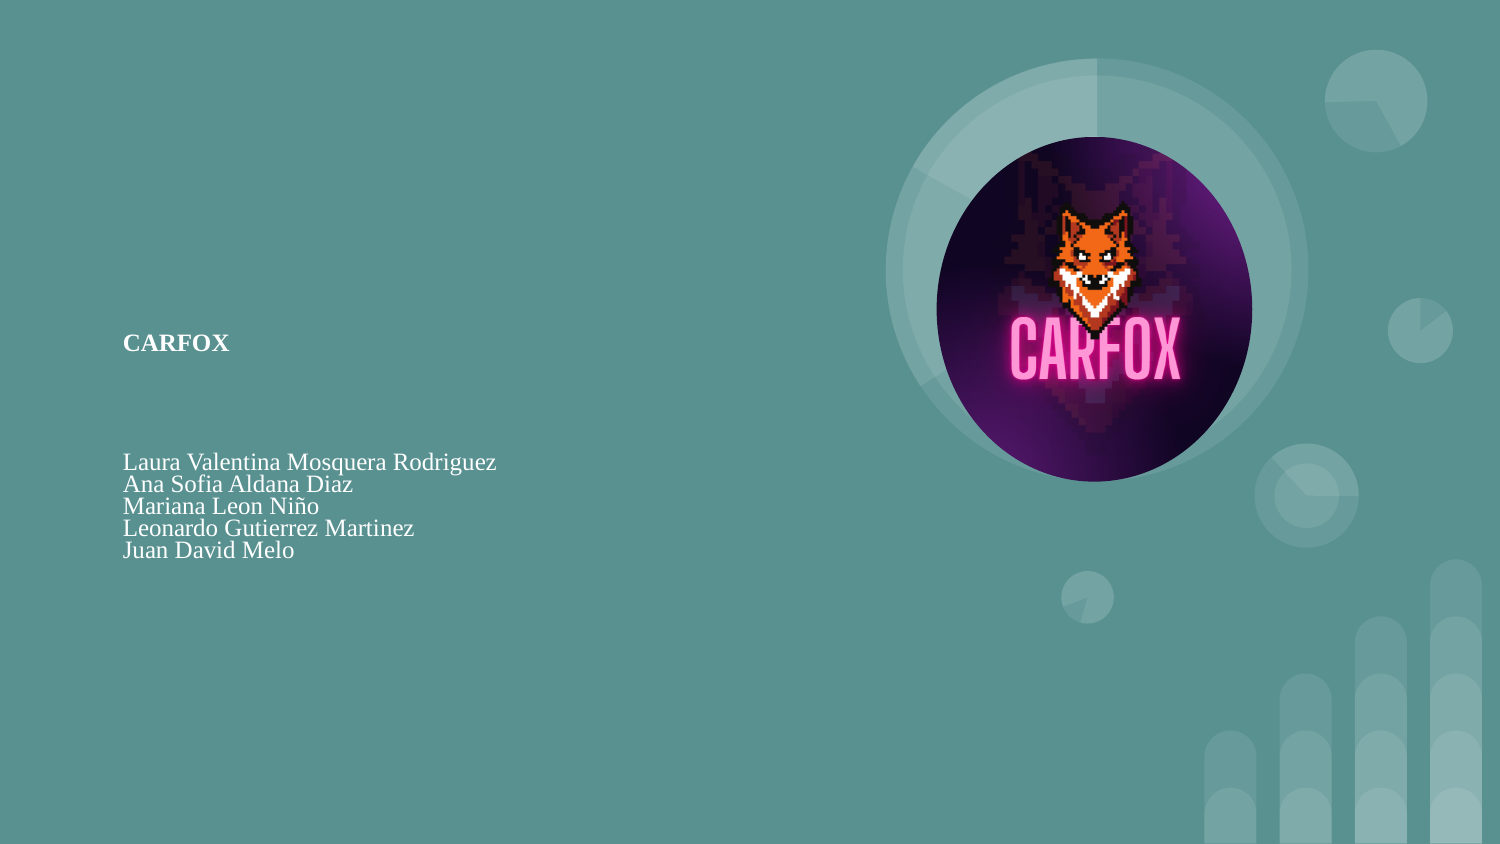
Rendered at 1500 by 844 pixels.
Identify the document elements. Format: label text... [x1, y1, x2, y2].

title CARFOX [108, 203, 807, 437]
subtitle Laura Valentina Mosquera Rodriguez Ana Sofia Aldana Diaz Mariana Leon Niño Leonardo Gutierrez Martinez Juan David Melo [108, 437, 807, 647]
picture [936, 136, 1253, 482]
